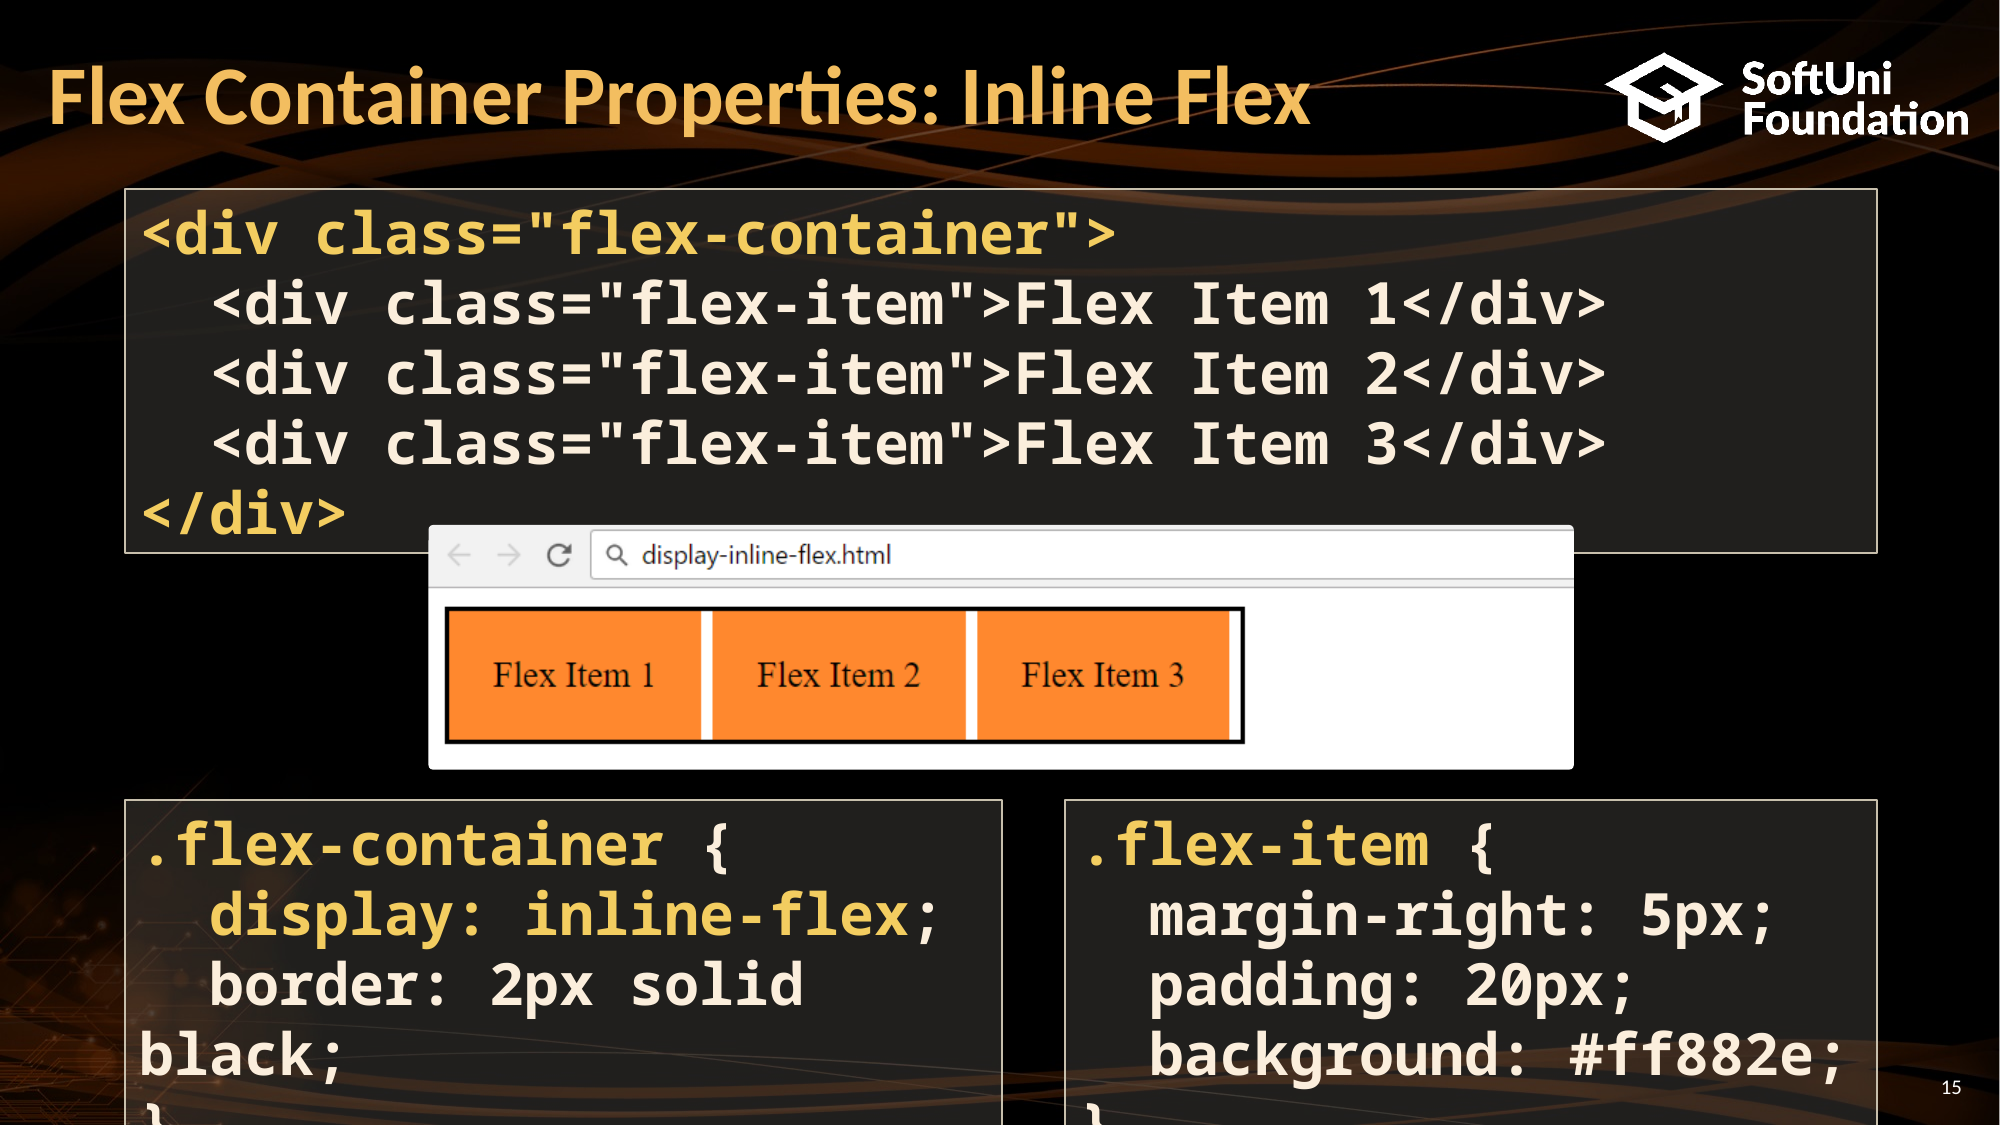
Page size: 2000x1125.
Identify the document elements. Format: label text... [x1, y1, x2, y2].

text_box .flex-container { display: inline-flex; border: 2px solid black; } [125, 800, 1003, 1125]
text_box .flex-item { margin-right: 5px; padding: 20px; background: #ff882e; } [1064, 800, 1878, 1125]
text_box <div class="flex-container"> <div class="flex-item">Flex Item 1</div> <div class="flex-item">Flex Item 2</div> <div class="flex-item">Flex Item 3</div> </div> [125, 188, 1878, 554]
title Flex Container Properties: Inline Flex [30, 6, 1602, 189]
slide_number 15 [1897, 1070, 1968, 1103]
picture [0, 0, 2000, 1125]
